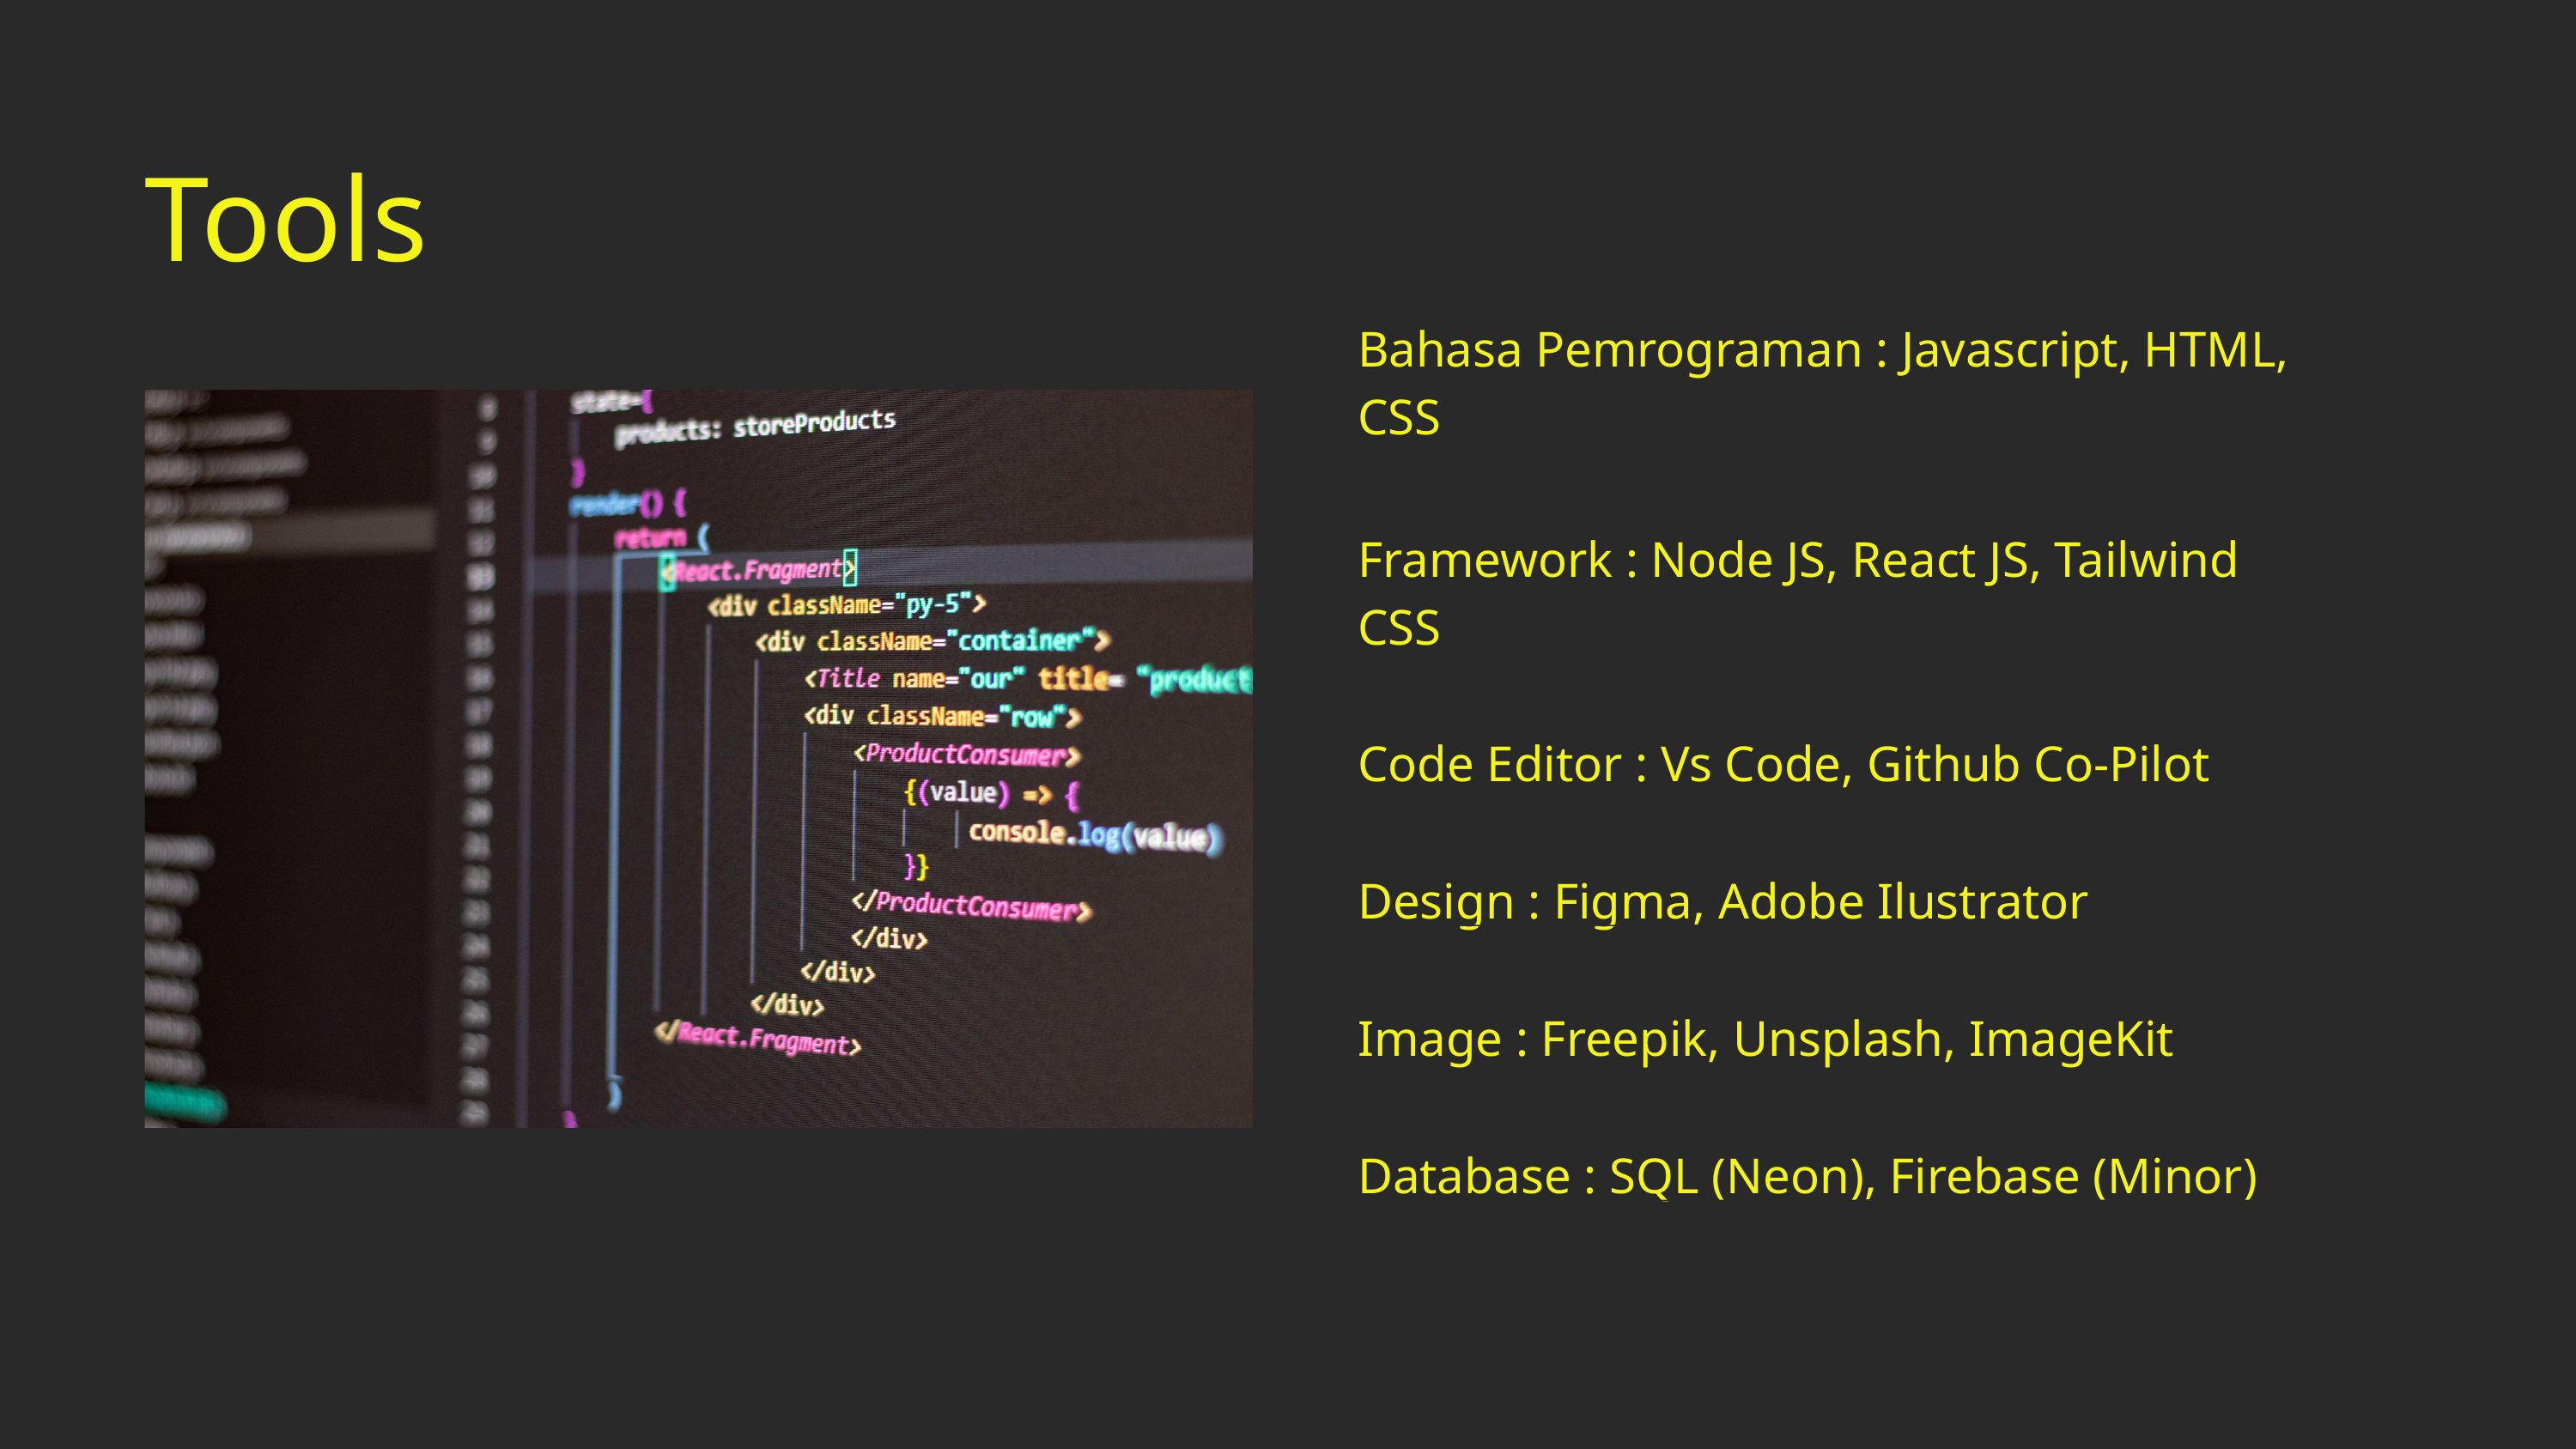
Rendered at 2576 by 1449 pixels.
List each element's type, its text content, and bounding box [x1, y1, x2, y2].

text_box [144, 390, 1253, 1128]
text_box Database : SQL (Neon), Firebase (Minor) [1358, 1136, 2326, 1200]
text_box Bahasa Pemrograman : Javascript, HTML, CSS [1358, 309, 2326, 445]
text_box Image : Freepik, Unsplash, ImageKit [1358, 998, 2326, 1066]
text_box Tools [144, 144, 1091, 285]
text_box Design : Figma, Adobe Ilustrator [1358, 861, 2326, 925]
text_box Database : SQL (Neon), Firebase (Minor) [1358, 1201, 2326, 1204]
text_box Framework : Node JS, React JS, Tailwind CSS [1358, 519, 2326, 655]
text_box Code Editor : Vs Code, Github Co-Pilot [1358, 723, 2326, 791]
